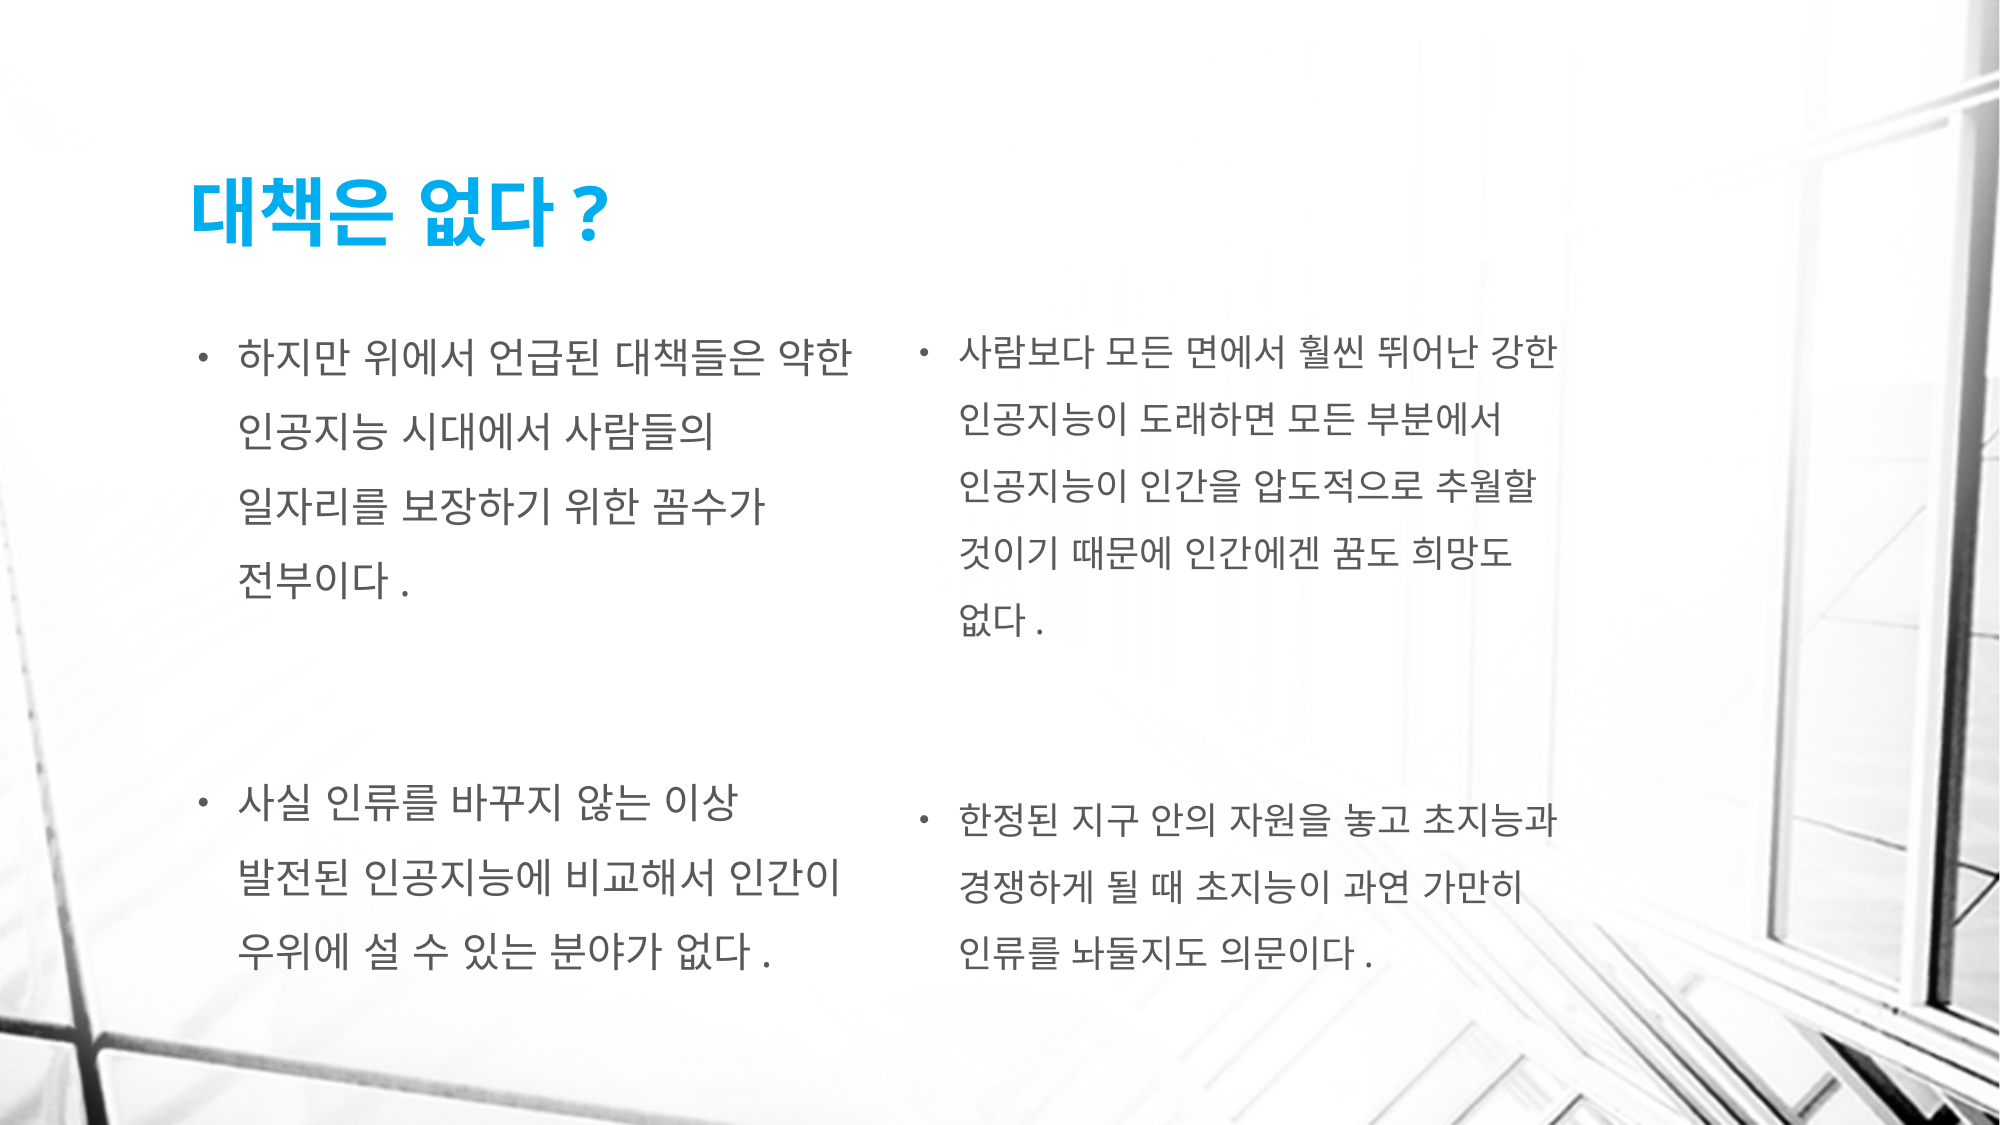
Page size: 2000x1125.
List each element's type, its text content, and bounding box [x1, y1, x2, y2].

list 사람보다 모든 면에서 훨씬 뛰어난 강한 인공지능이 도래하면 모든 부분에서 인공지능이 인간을 압도적으로 추월할 것이기 때문에 인간에겐 꿈도 희망도 없다. 한정된 지구 안의 자원을 놓고 초지능과 경쟁하게 될 때 초지능이 과연 가만히 인류를 놔둘지도 의문이다. [896, 299, 1594, 988]
picture [0, 0, 2000, 1125]
list 하지만 위에서 언급된 대책들은 약한 인공지능 시대에서 사람들의 일자리를 보장하기 위한 꼼수가 전부이다. 사실 인류를 바꾸지 않는 이상 발전된 인공지능에 비교해서 인간이 우위에 설 수 있는 분야가 없다. [174, 299, 873, 988]
title 대책은 없다? [174, 87, 1600, 263]
